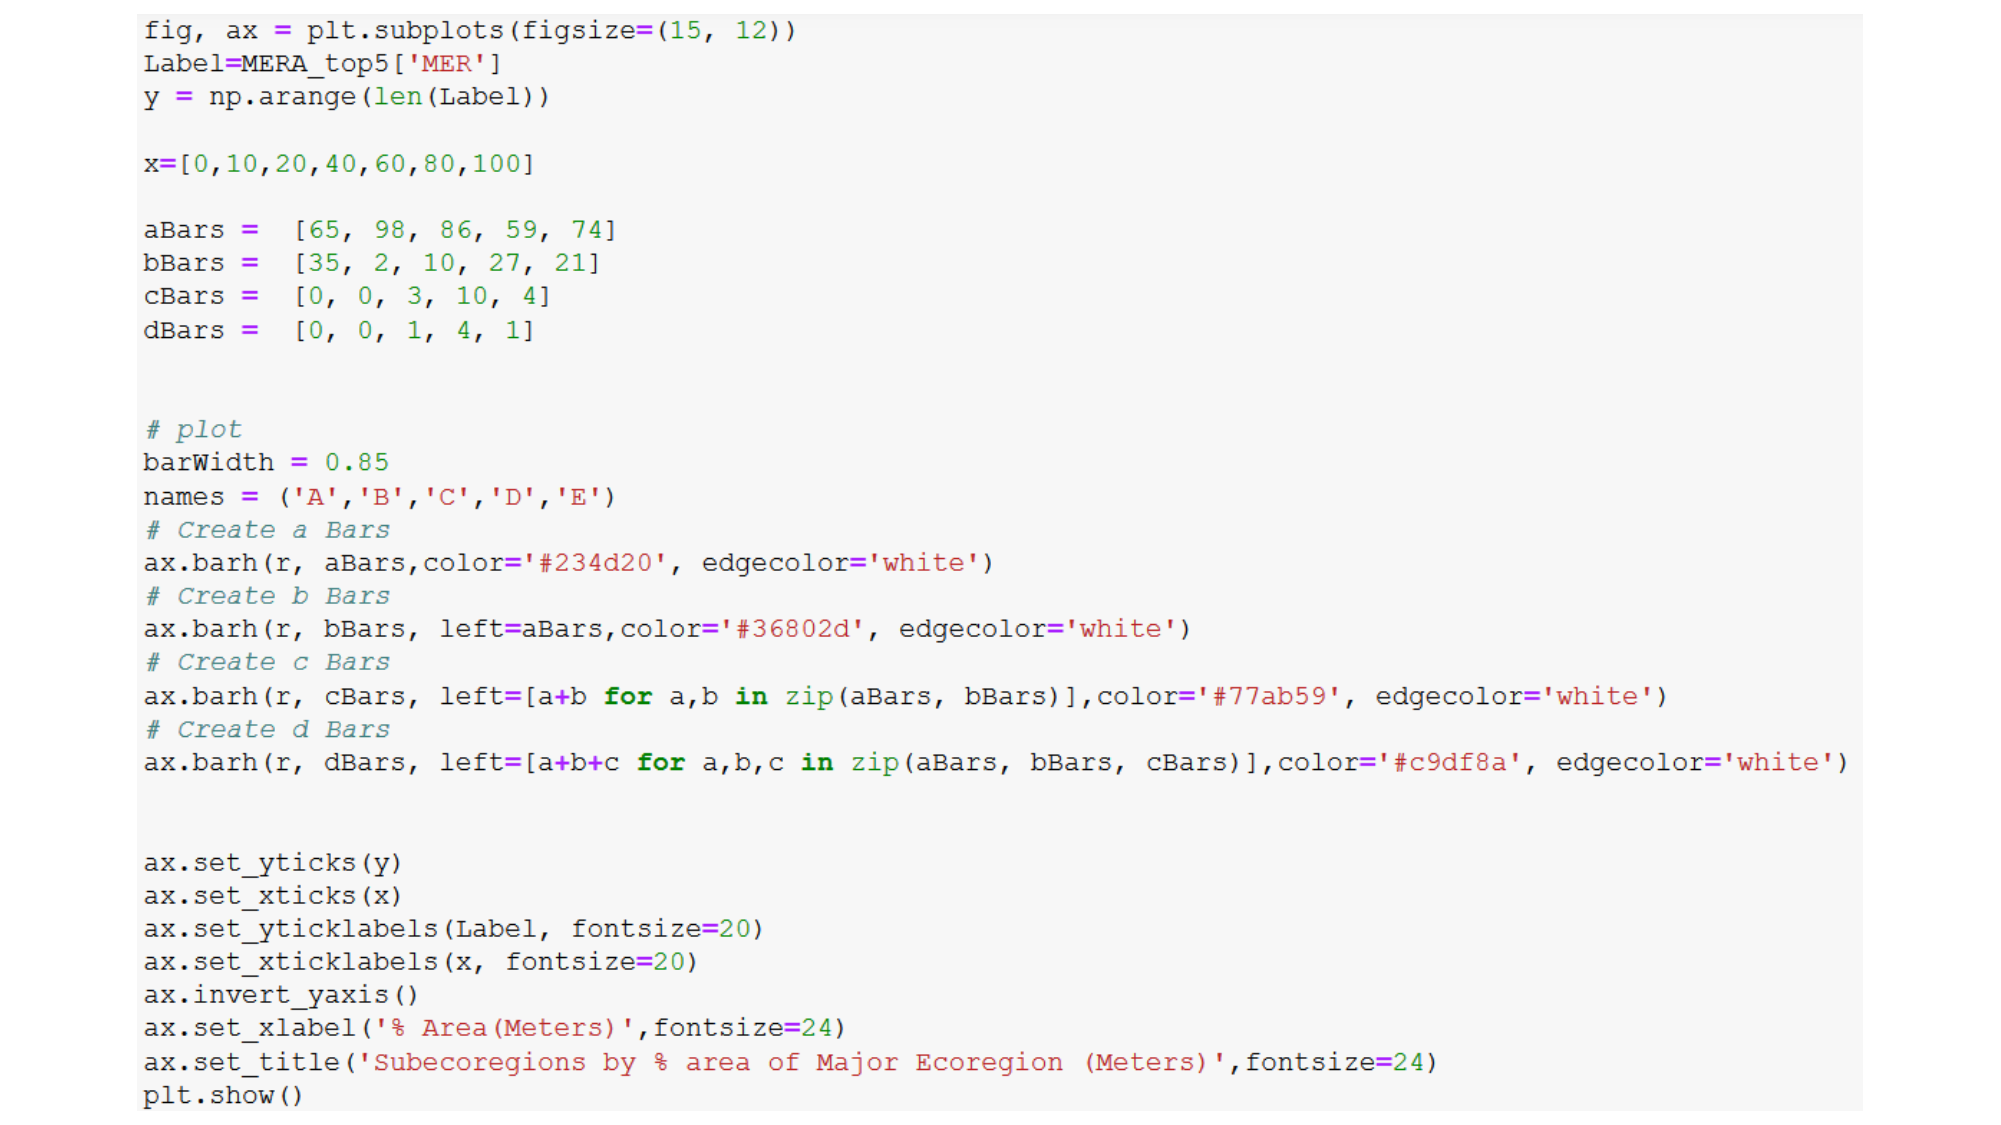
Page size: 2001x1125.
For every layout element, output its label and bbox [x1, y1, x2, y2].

picture [136, 14, 1863, 1111]
